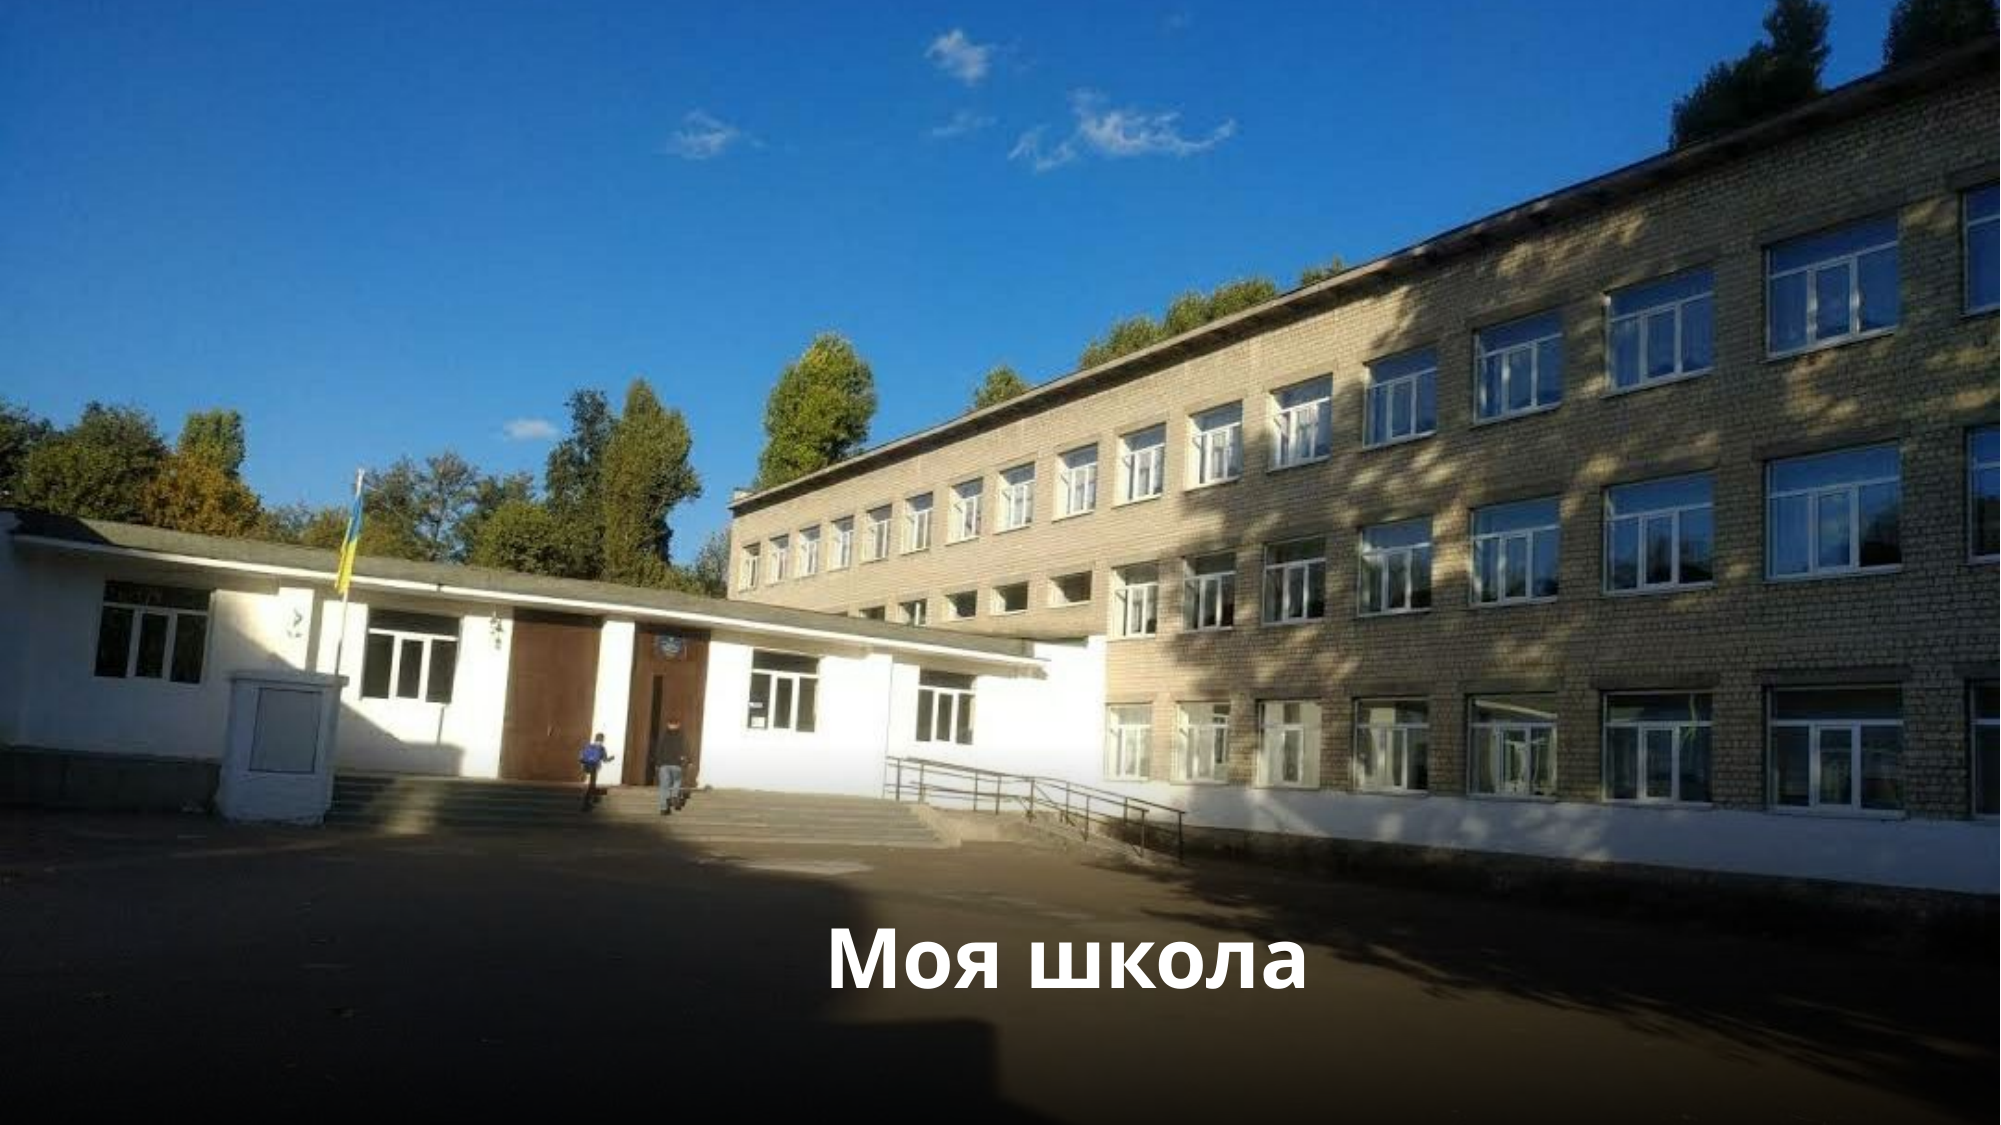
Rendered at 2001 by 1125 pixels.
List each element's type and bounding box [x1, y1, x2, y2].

list [0, 0, 2000, 1125]
